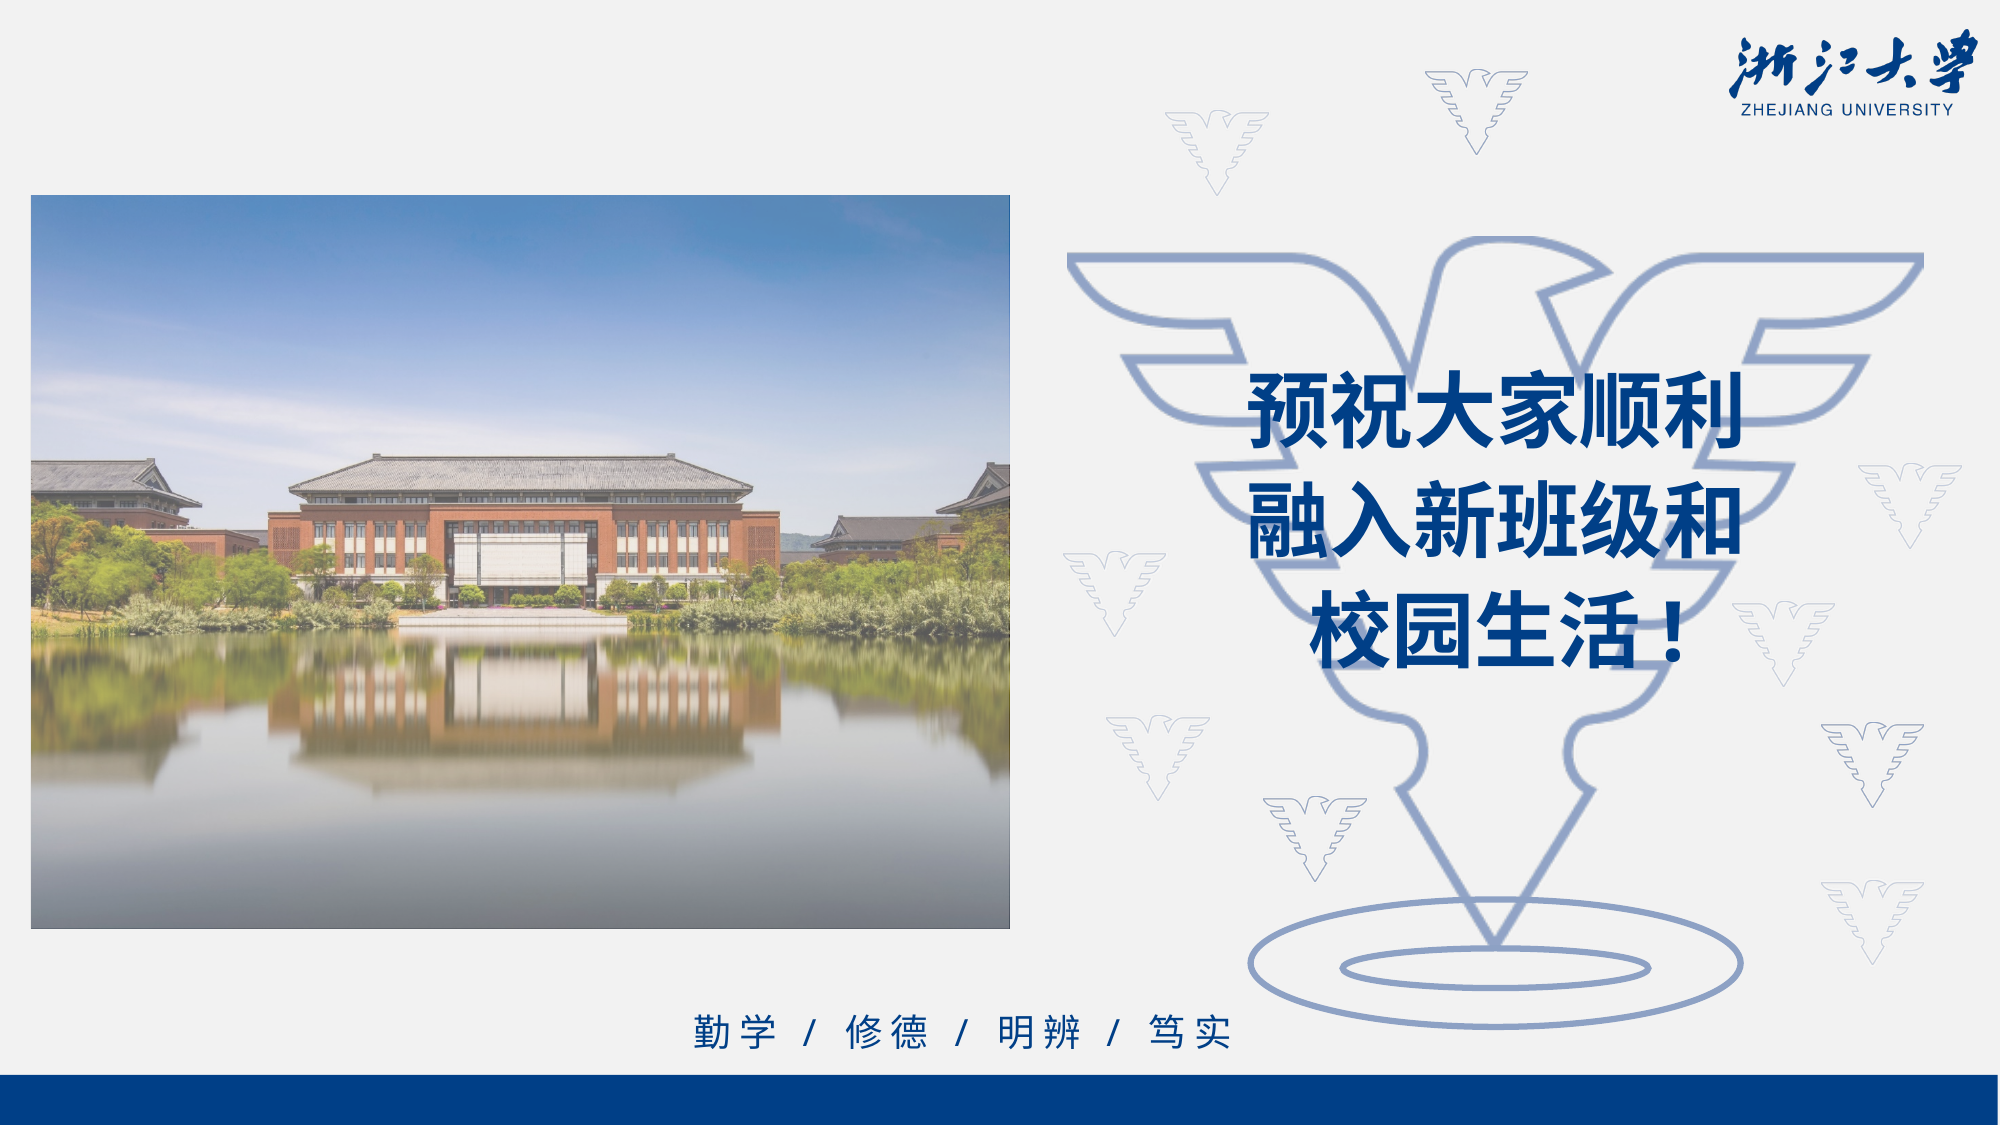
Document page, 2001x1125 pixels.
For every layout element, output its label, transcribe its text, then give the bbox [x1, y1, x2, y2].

text_box [0, 1074, 1999, 1125]
text_box [1249, 948, 1742, 1028]
picture [1425, 69, 1528, 155]
picture [1729, 28, 1978, 116]
picture [1165, 110, 1269, 196]
picture [31, 195, 1010, 929]
text_box [1341, 948, 1650, 990]
picture [1063, 236, 1962, 966]
text_box 勤 学 / 修 德 / 明 辨 / 笃 实 [678, 1001, 1298, 1062]
